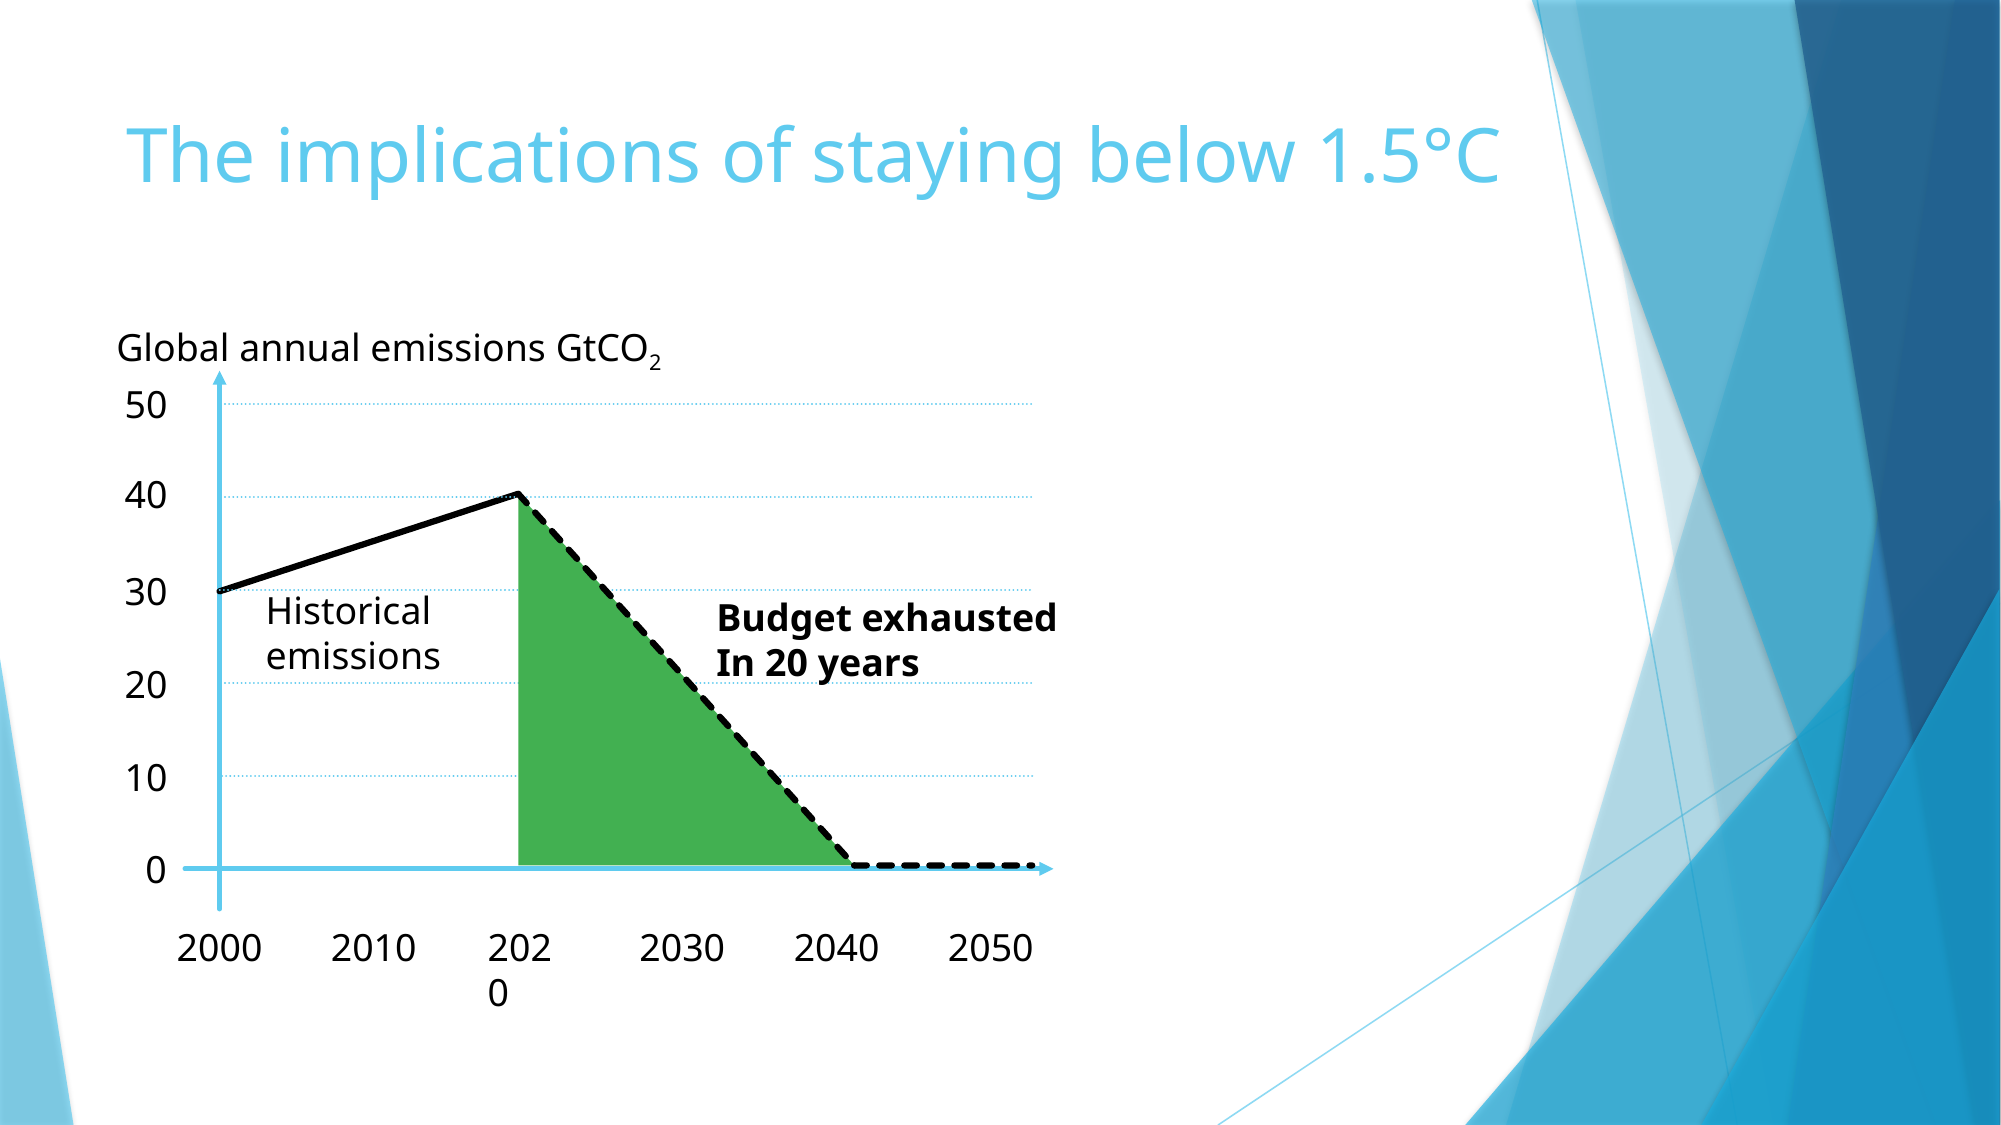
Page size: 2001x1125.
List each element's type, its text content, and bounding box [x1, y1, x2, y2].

text_box Historical emissions [250, 601, 457, 681]
text_box 50 [109, 383, 183, 434]
text_box 40 [109, 463, 183, 524]
text_box Budget exhausted In 20 years [860, 586, 1074, 692]
text_box 2020 [473, 916, 584, 1022]
text_box 30 [109, 560, 183, 621]
text_box 0 [130, 838, 182, 899]
title The implications of staying below 1.5°C [111, 99, 1522, 317]
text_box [517, 493, 855, 866]
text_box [218, 493, 517, 498]
text_box Global annual emissions GtCO2 [101, 316, 677, 383]
text_box 2050 [933, 916, 1049, 977]
text_box 20 [109, 653, 183, 714]
text_box 2040 [778, 916, 895, 977]
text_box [218, 503, 513, 589]
text_box 2000 [161, 916, 278, 977]
text_box 2030 [624, 916, 741, 977]
text_box 10 [109, 746, 183, 807]
text_box 2010 [316, 916, 432, 977]
